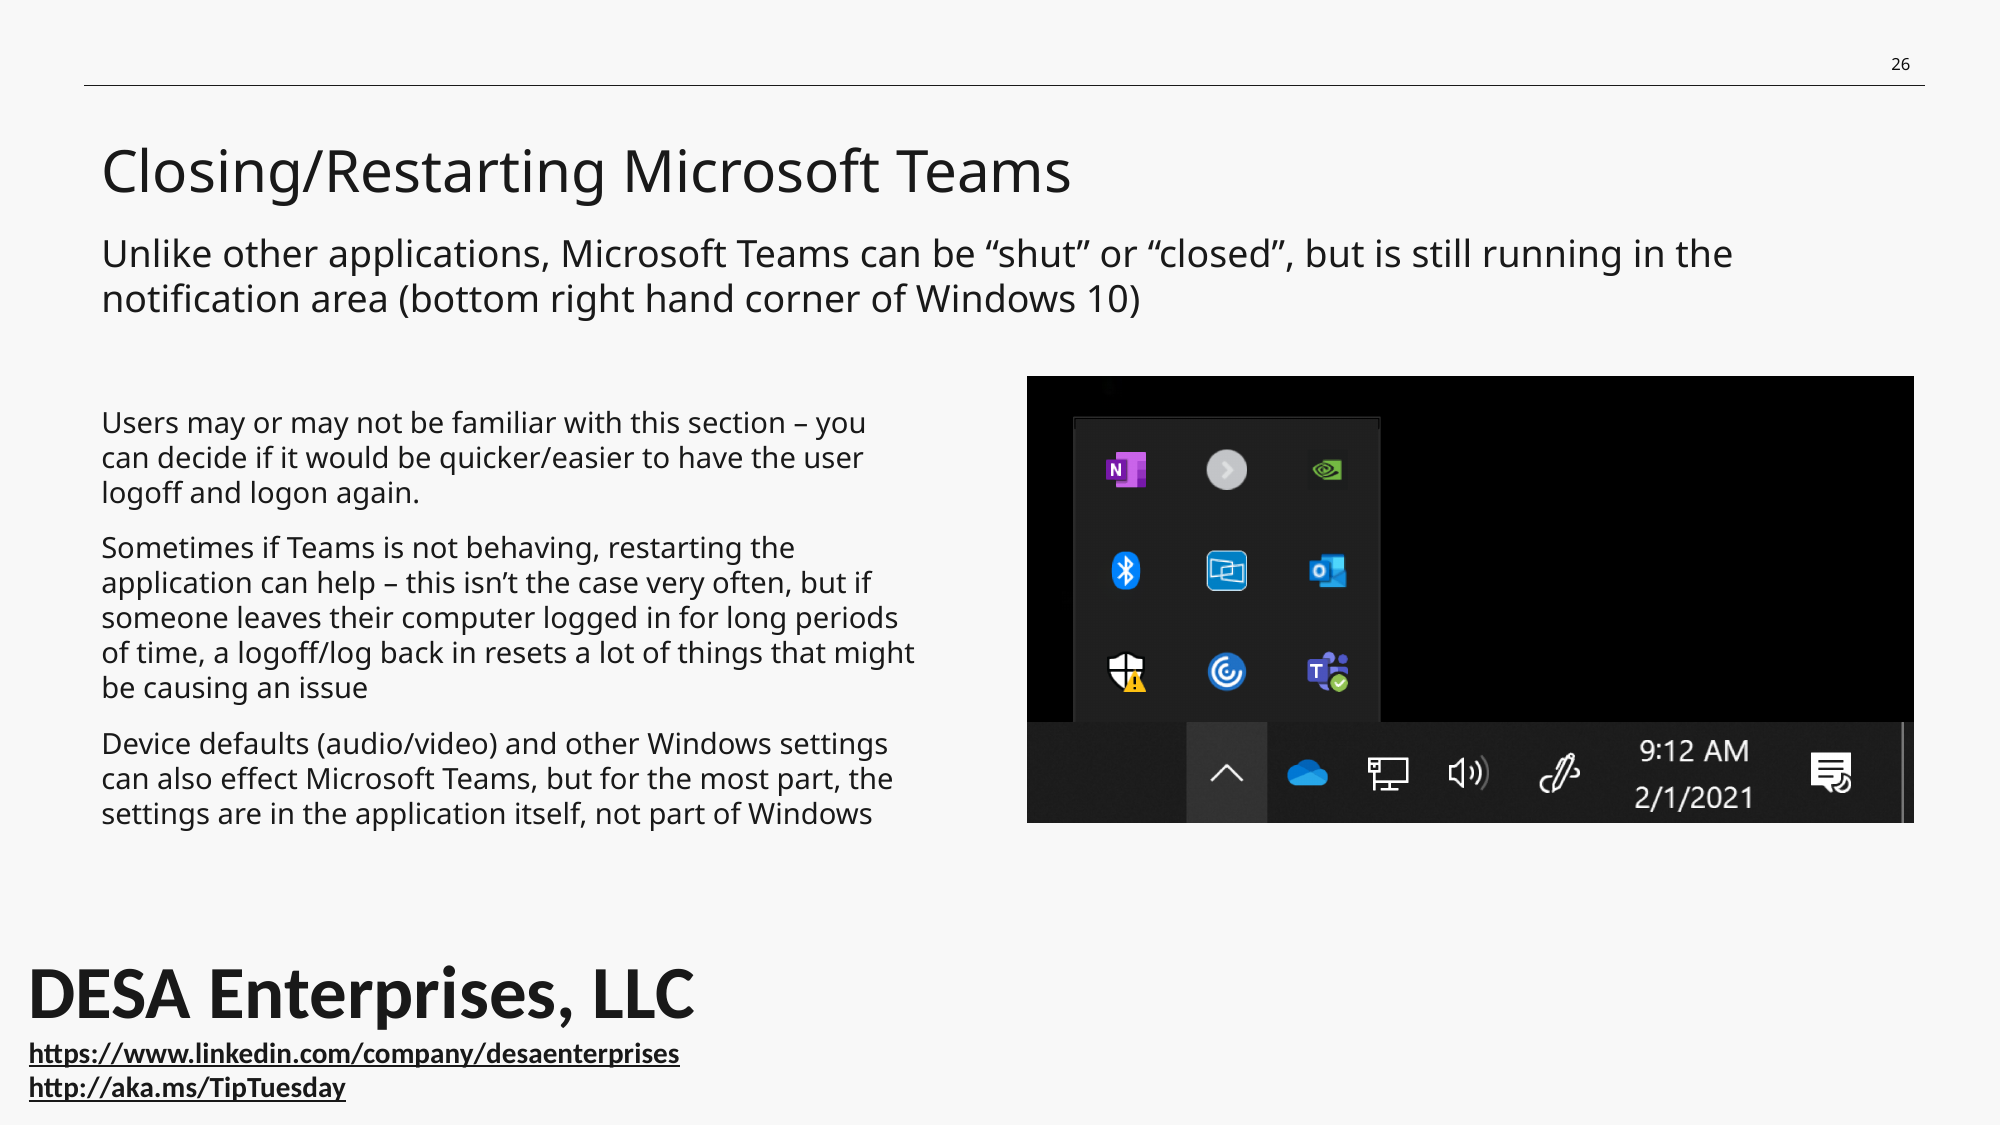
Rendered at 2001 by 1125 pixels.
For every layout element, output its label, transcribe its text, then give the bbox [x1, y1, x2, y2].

text_box DESA Enterprises, LLC https://www.linkedin.com/company/desaenterprises http://aka.ms/TipTuesday [13, 936, 164, 1087]
picture [1026, 376, 1914, 823]
title Closing/Restarting Microsoft Teams [86, 130, 1928, 218]
slide_number 26 [1713, 46, 1926, 84]
list Unlike other applications, Microsoft Teams can be “shut” or “closed”, but is still running in the notification area (bottom right hand corner of Windows 10) [86, 222, 1928, 303]
list Users may or may not be familiar with this section – you can decide if it would be quicker/easier to have the user logoff and logon again. Sometimes if Teams is not behaving, restarting the application can help – this isn’t the case very often, but if someone leaves their computer logged in for long periods of time, a logoff/log back in resets a lot of things that might be causing an issue Device defaults (audio/video) and other Windows settings can also effect Microsoft Teams, but for the most part, the settings are in the application itself, not part of Windows [86, 396, 937, 976]
